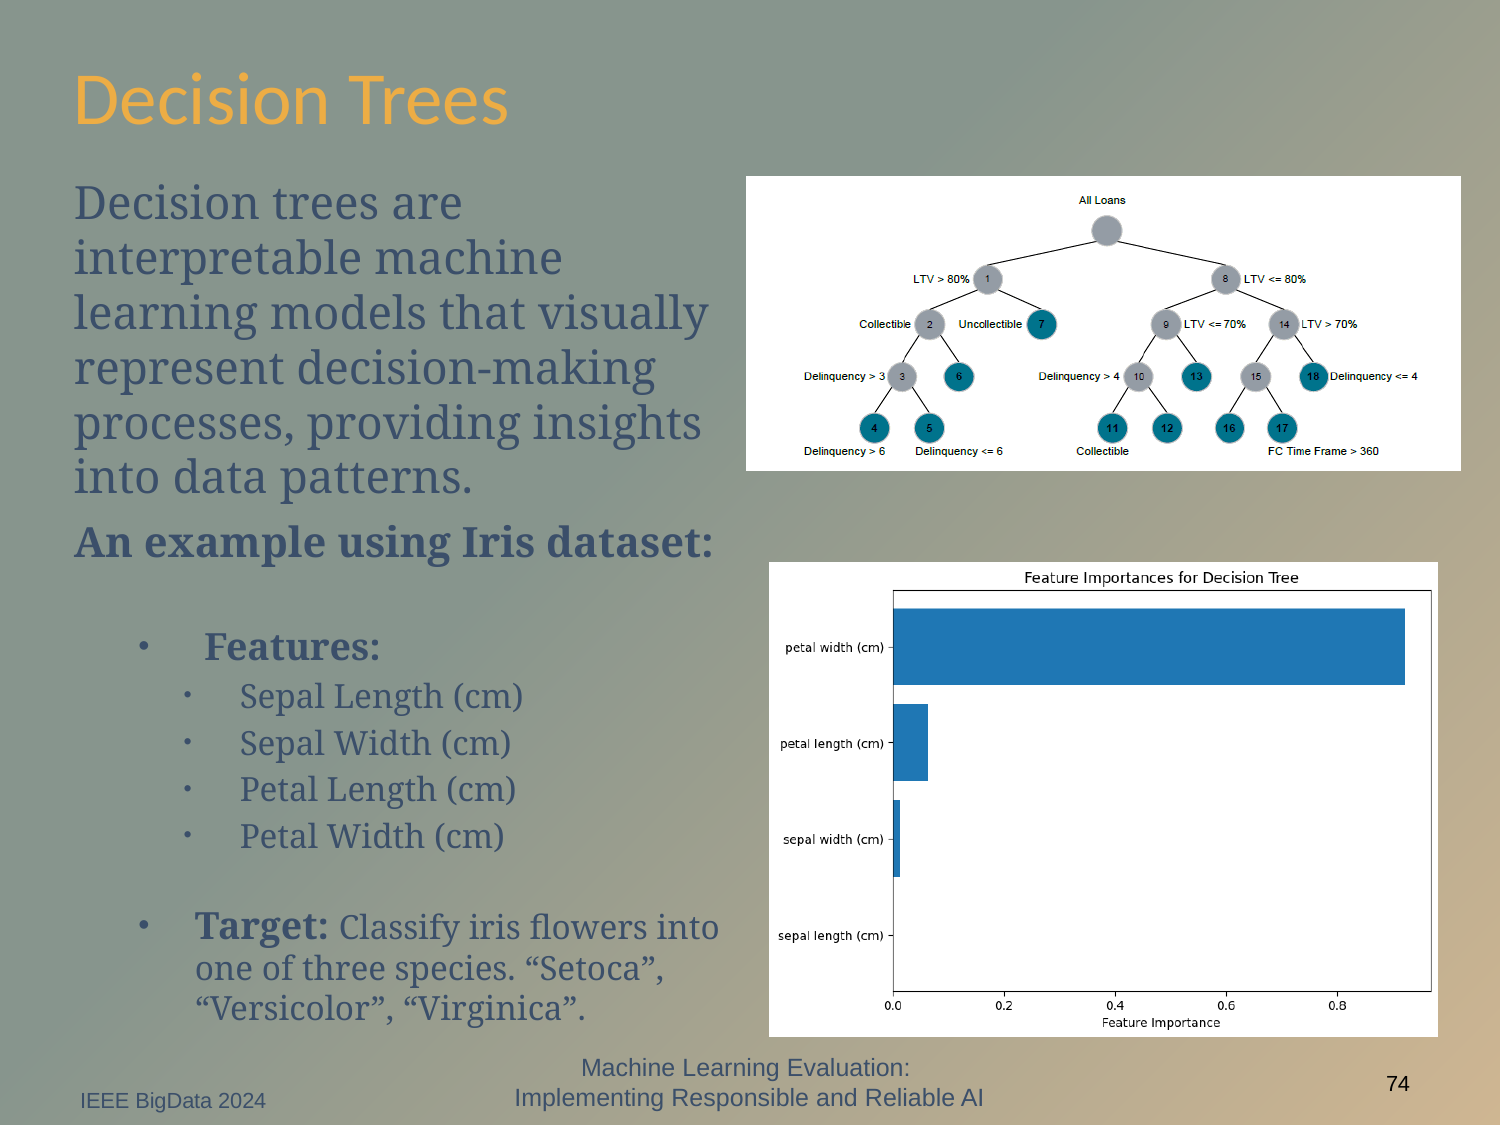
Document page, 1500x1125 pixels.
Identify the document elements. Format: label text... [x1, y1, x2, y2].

list Decision trees are interpretable machine learning models that visually represent decision-making processes, providing insights into data patterns. [58, 165, 770, 481]
slide_number IEEE BigData 2024 [0, 1052, 349, 1113]
picture [769, 562, 1439, 1037]
slide_number 74 [1057, 1052, 1425, 1113]
picture [746, 176, 1462, 472]
text_box An example using Iris dataset: Features: Sepal Length (cm) Sepal Width (cm) Petal Length (cm) Petal Width (cm) Target: Classify iris flowers into one of three species. “Setoca”, “Versicolor”, “Virginica”. [58, 508, 770, 1053]
footer Machine Learning Evaluation: Implementing Responsible and Reliable AI [474, 1051, 1025, 1112]
title Decision Trees [58, 42, 1409, 176]
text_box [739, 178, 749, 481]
footer Machine Learning Evaluation: Implementing Responsible and Reliable AI [762, 563, 770, 1048]
